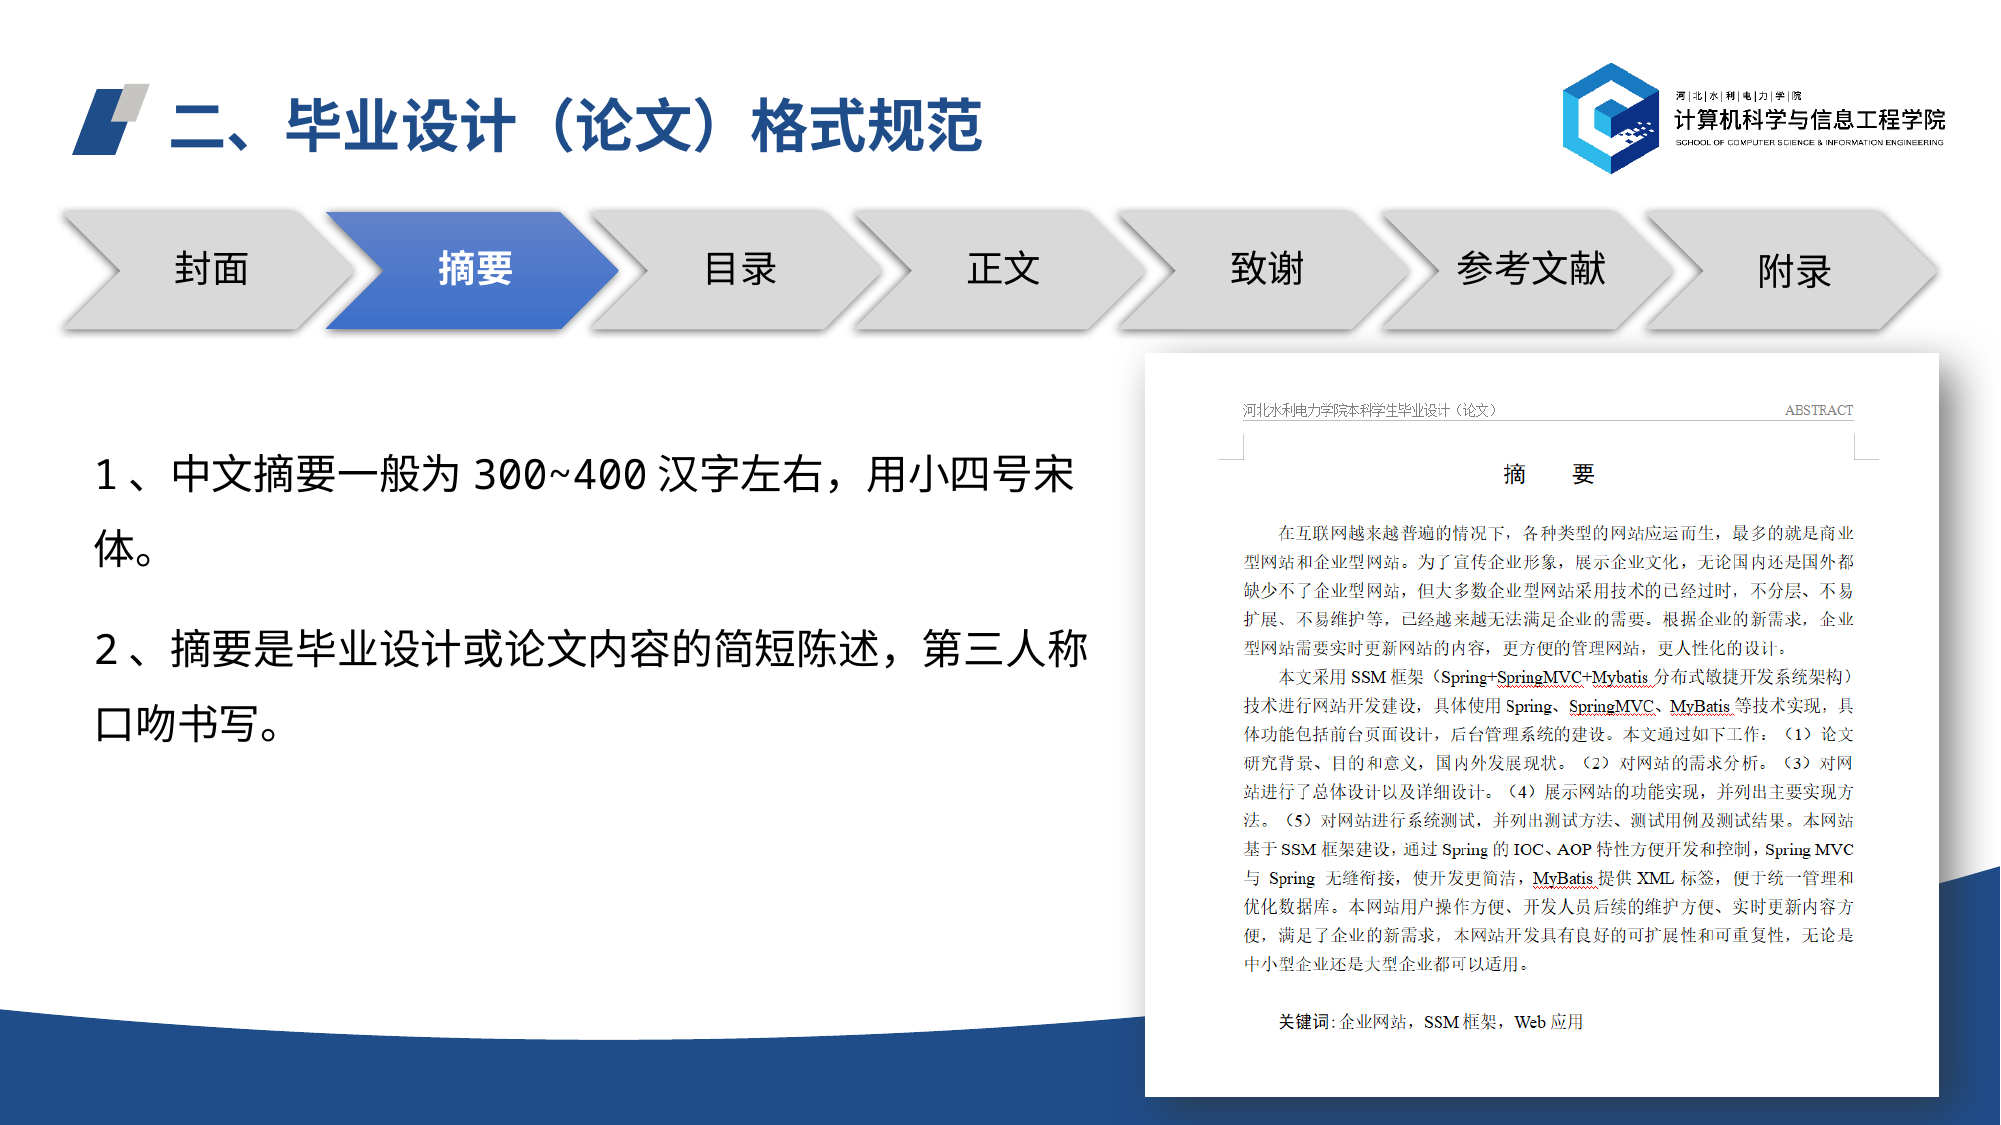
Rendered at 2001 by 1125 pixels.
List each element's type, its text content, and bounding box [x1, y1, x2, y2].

title 二、毕业设计（论文）格式规范 [153, 83, 1000, 174]
picture [1563, 63, 1945, 174]
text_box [61, 184, 1939, 357]
text_box 1、中文摘要一般为300~400汉字左右，用小四号宋体。 [78, 415, 1117, 581]
picture [1145, 353, 1939, 1097]
text_box 2、摘要是毕业设计或论文内容的简短陈述，第三人称口吻书写。 [78, 590, 1117, 756]
